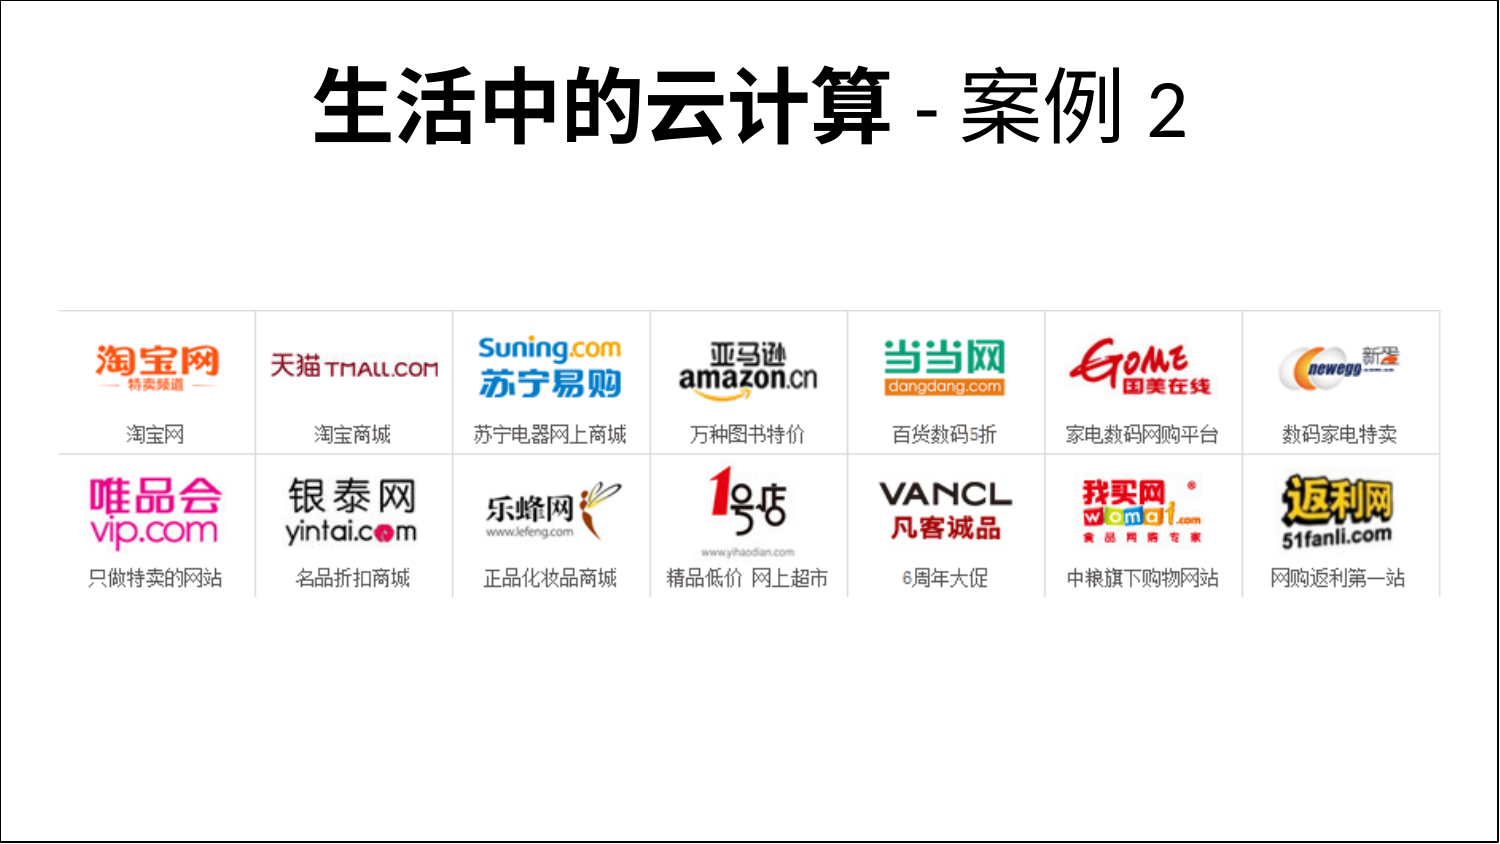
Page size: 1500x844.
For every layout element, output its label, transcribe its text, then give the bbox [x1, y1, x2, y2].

title 生活中的云计算-案例2 [75, 33, 1425, 175]
picture [58, 309, 1441, 597]
